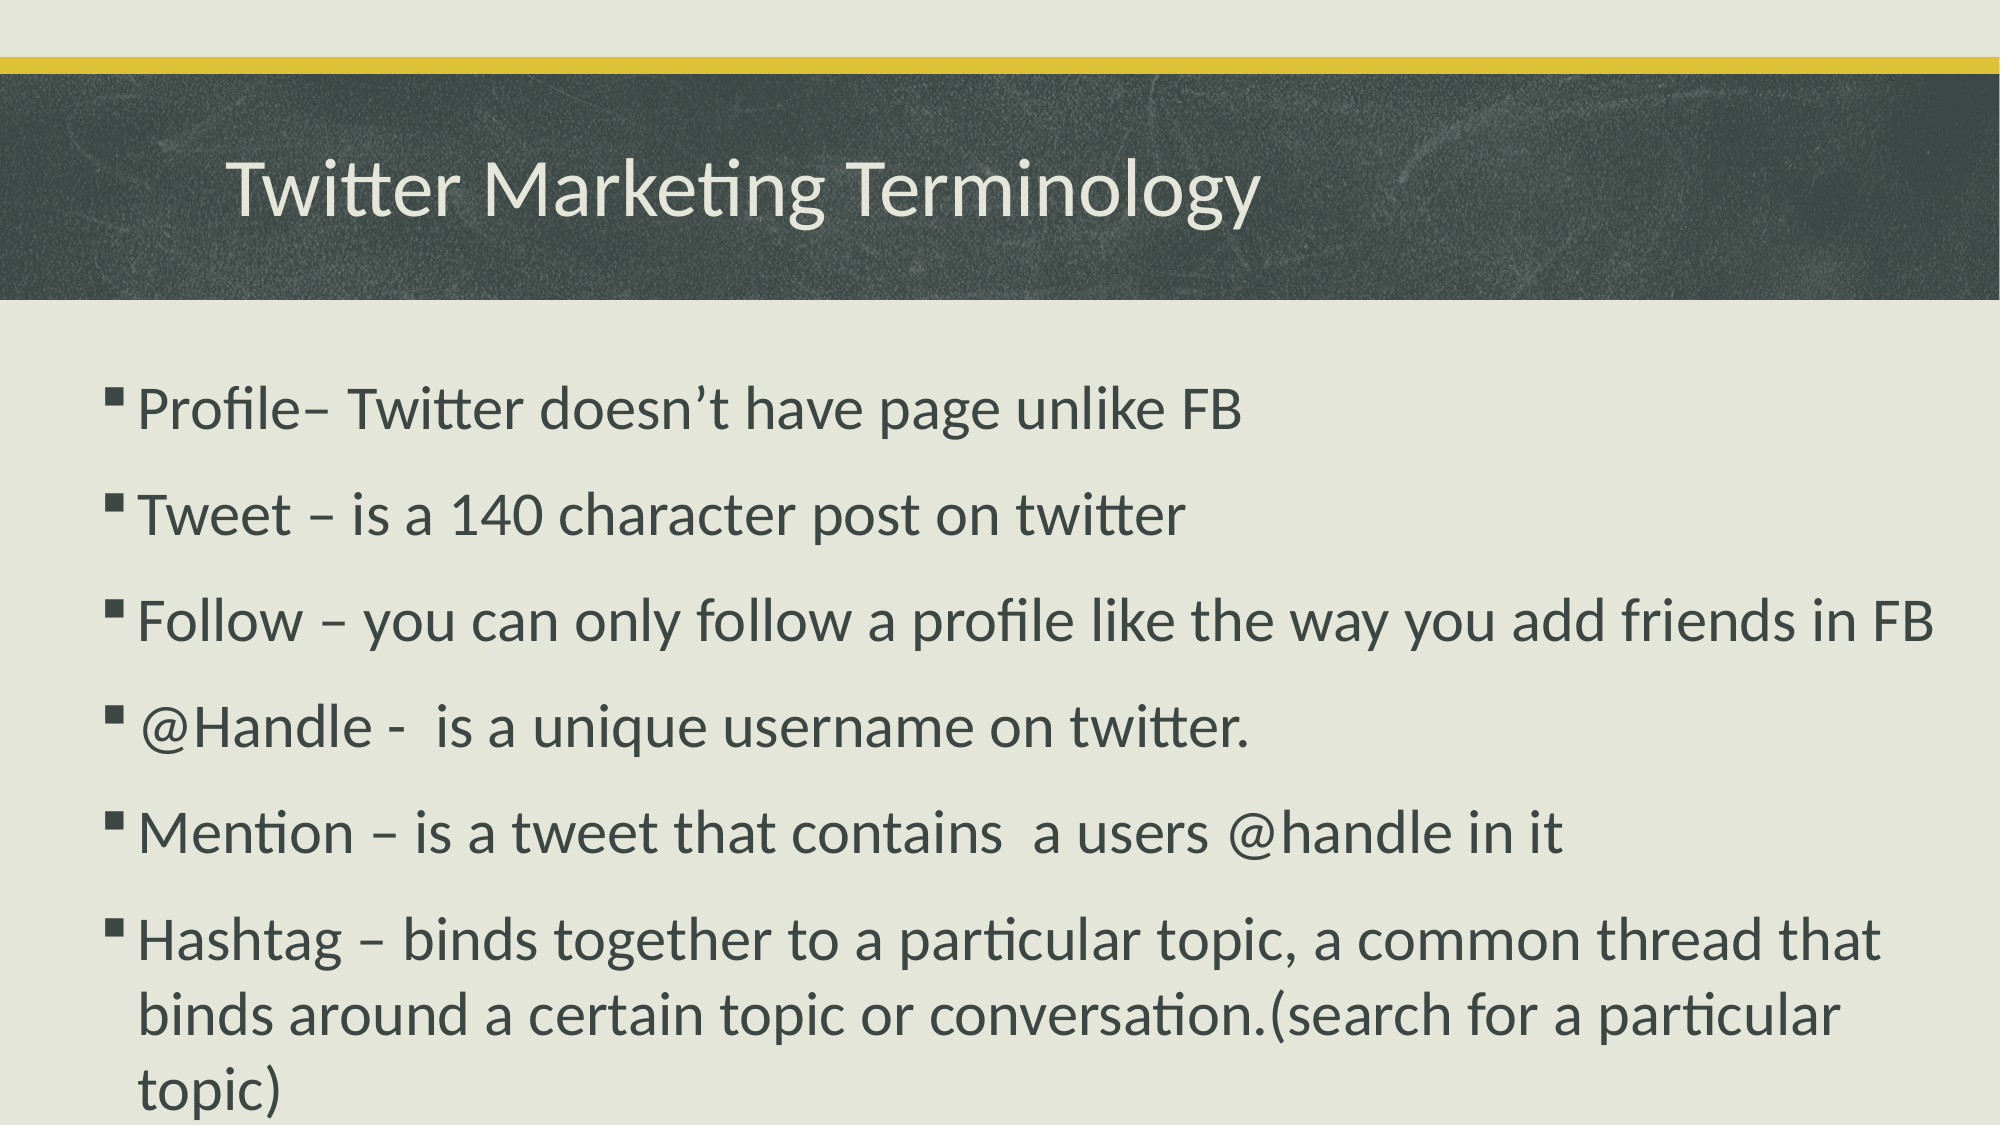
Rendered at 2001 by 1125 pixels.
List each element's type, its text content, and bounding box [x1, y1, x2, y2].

list Profile– Twitter doesn’t have page unlike FB Tweet – is a 140 character post on twitter Follow – you can only follow a profile like the way you add friends in FB @Handle - is a unique username on twitter. Mention – is a tweet that contains a users @handle in it Hashtag – binds together to a particular topic, a common thread that binds around a certain topic or conversation.(search for a particular topic) [85, 359, 1971, 1071]
picture [0, 74, 2000, 300]
title Twitter Marketing Terminology [210, 76, 1790, 300]
